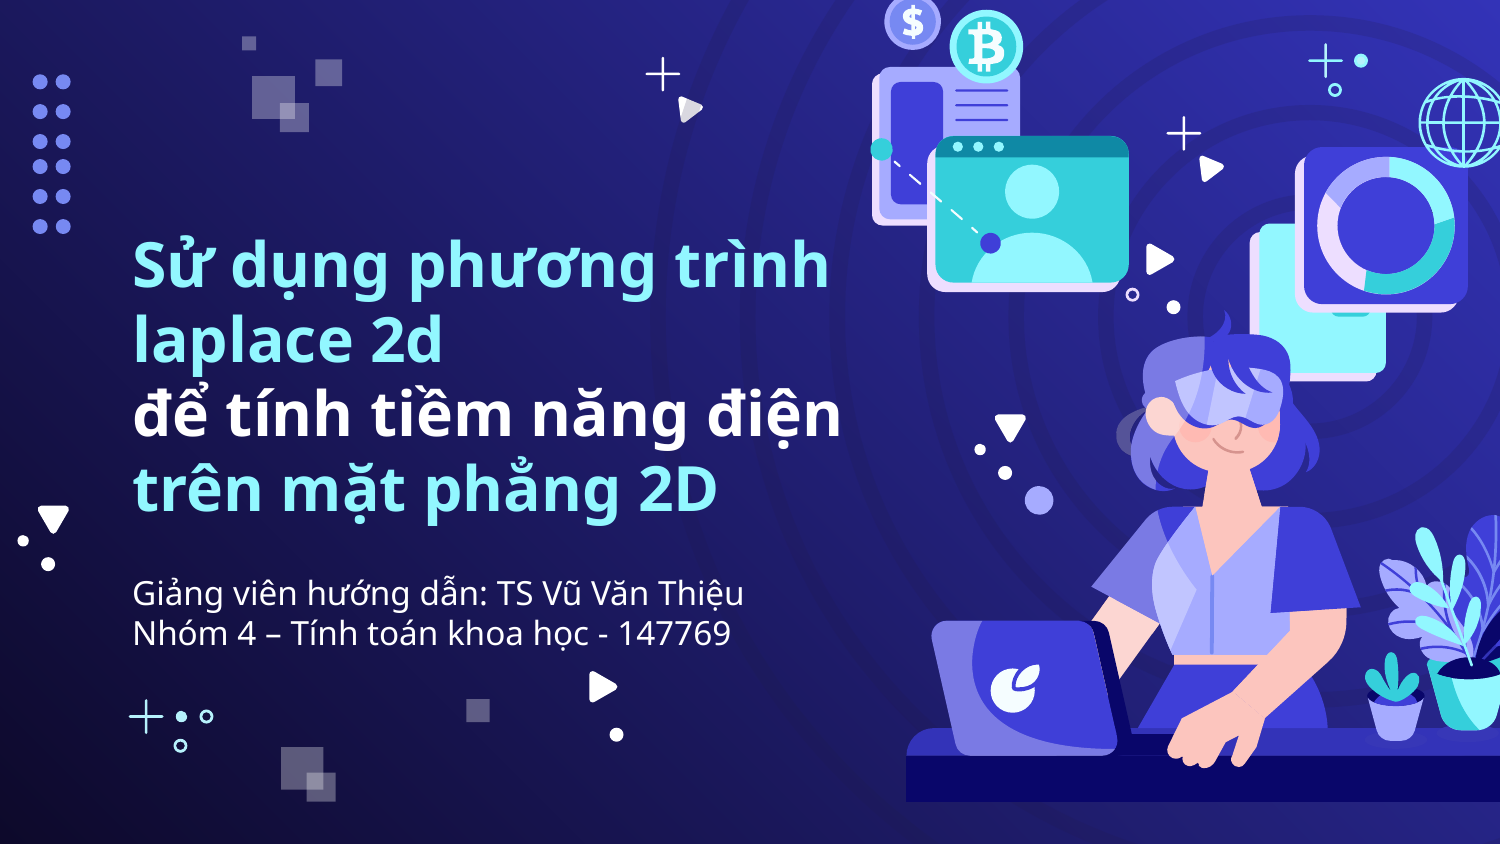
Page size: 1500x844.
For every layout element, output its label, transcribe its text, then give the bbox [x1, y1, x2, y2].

title Sử dụng phương trình laplace 2d để tính tiềm năng điện trên mặt phẳng 2D [116, 191, 863, 558]
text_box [869, 0, 1500, 803]
subtitle Giảng viên hướng dẫn: TS Vũ Văn Thiệu Nhóm 4 – Tính toán khoa học - 147769 [116, 558, 812, 636]
